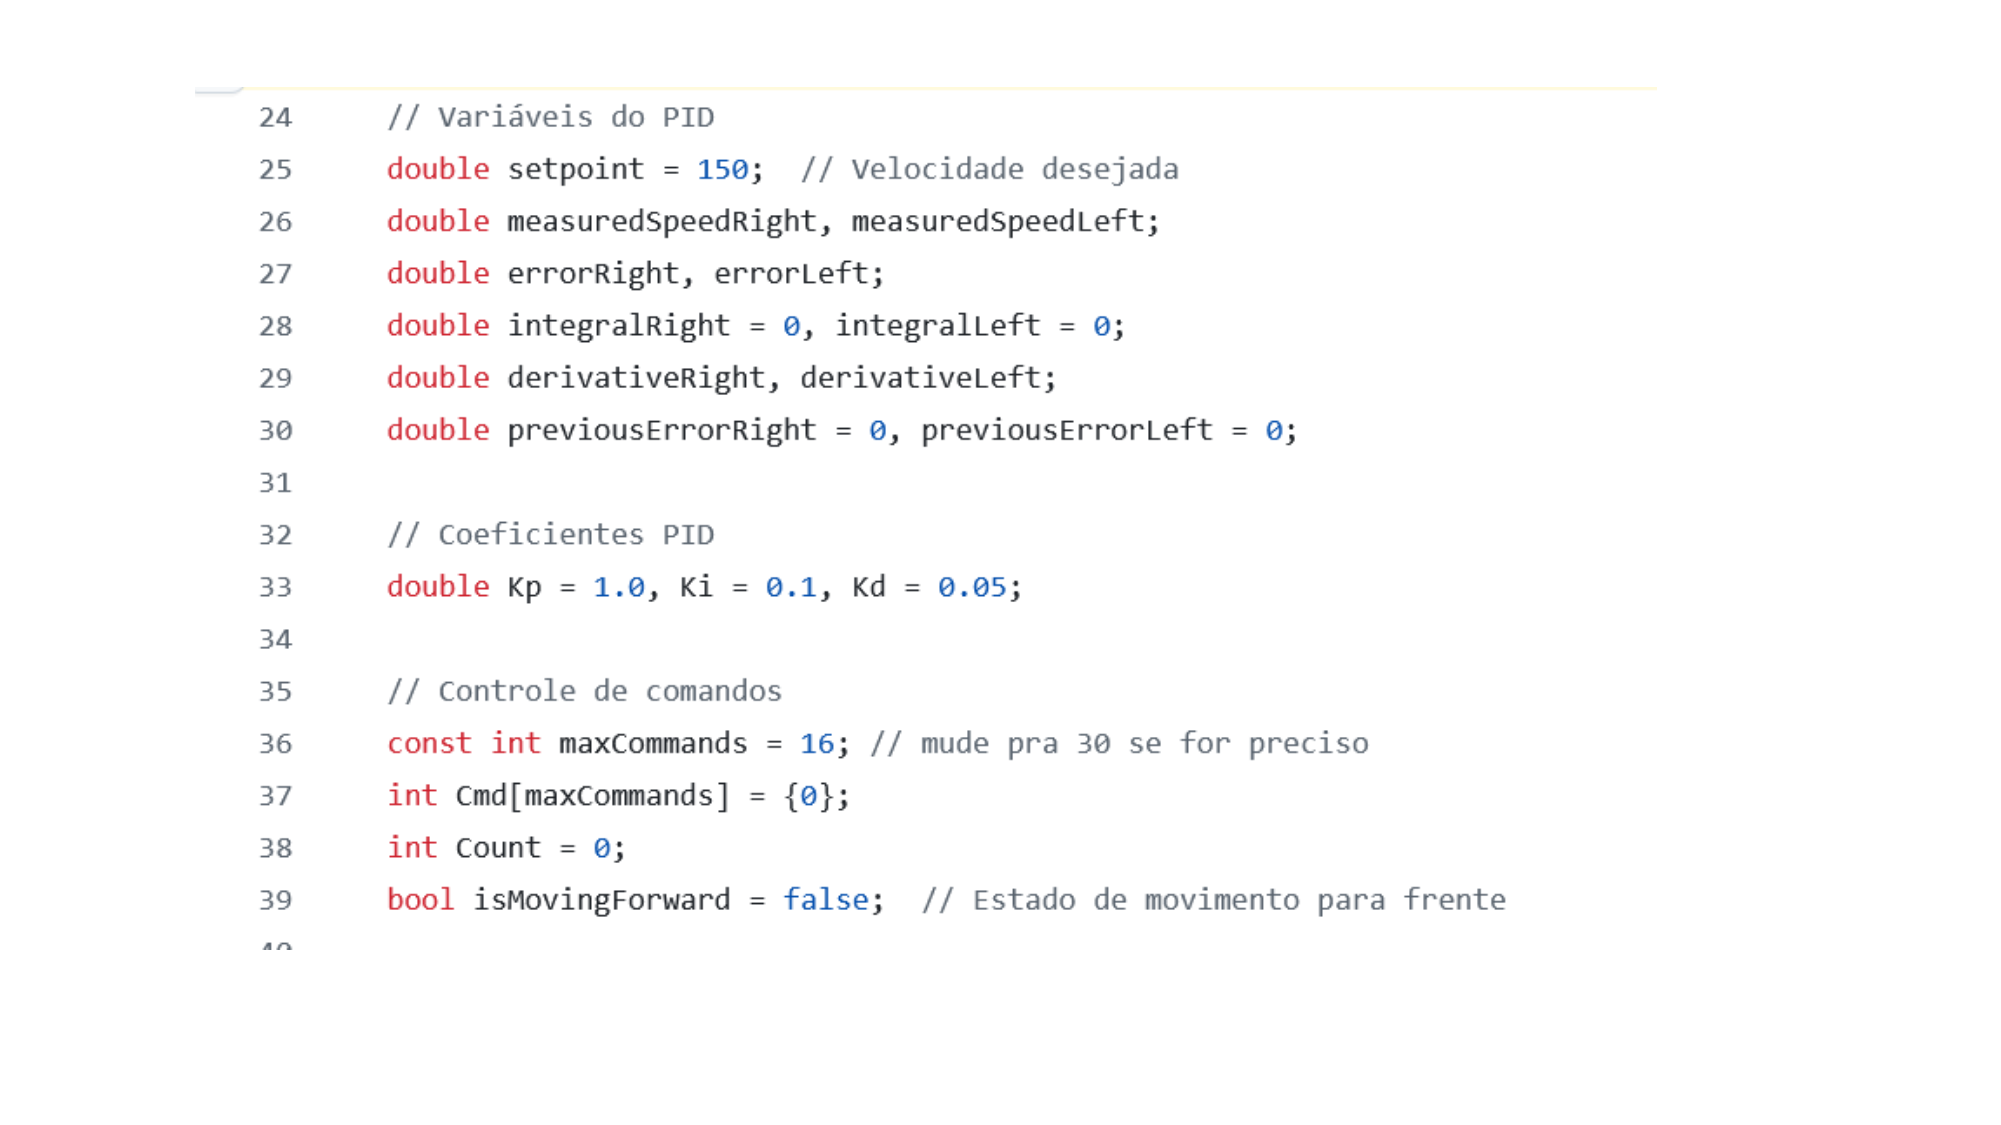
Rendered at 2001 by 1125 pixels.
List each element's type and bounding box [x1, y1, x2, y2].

picture [195, 87, 1657, 950]
